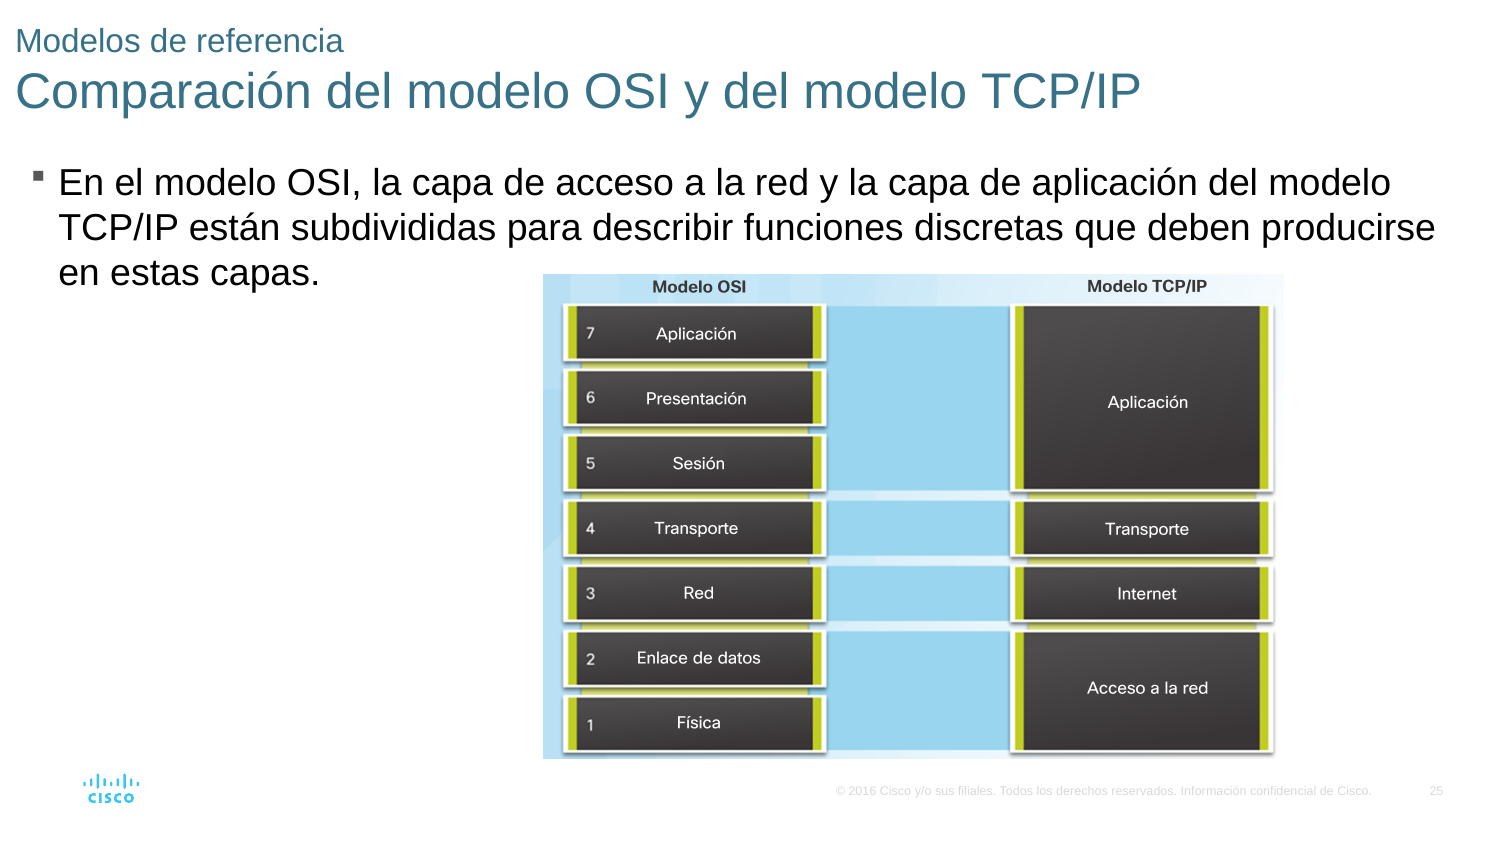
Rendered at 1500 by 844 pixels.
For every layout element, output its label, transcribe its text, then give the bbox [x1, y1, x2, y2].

picture [543, 273, 1285, 759]
title Modelos de referencia Comparación del modelo OSI y del modelo TCP/IP [0, 6, 1500, 131]
list En el modelo OSI, la capa de acceso a la red y la capa de aplicación del modelo TCP/IP están subdivididas para describir funciones discretas que deben producirse en estas capas. [15, 150, 1475, 640]
